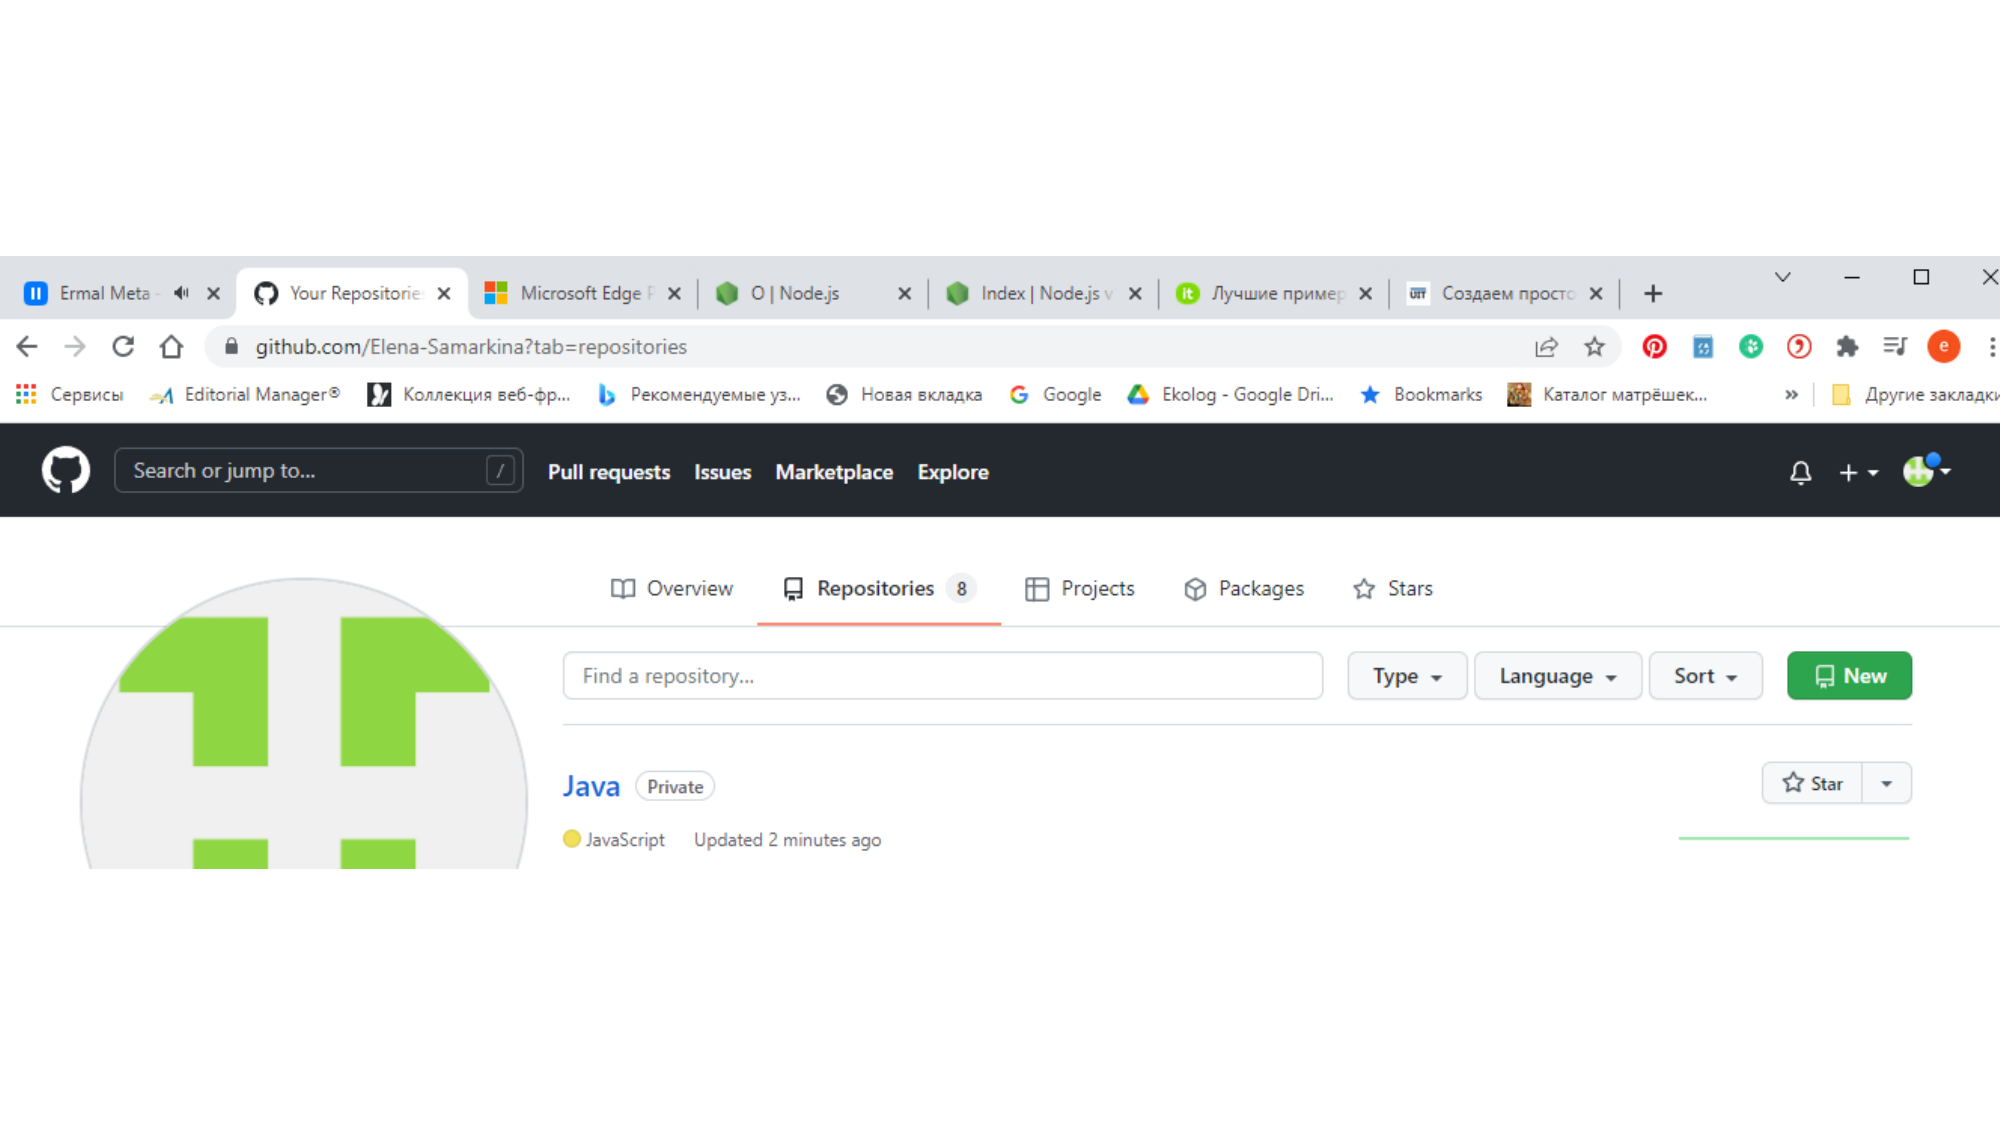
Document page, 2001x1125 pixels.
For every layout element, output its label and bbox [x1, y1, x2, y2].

picture [0, 256, 2000, 869]
